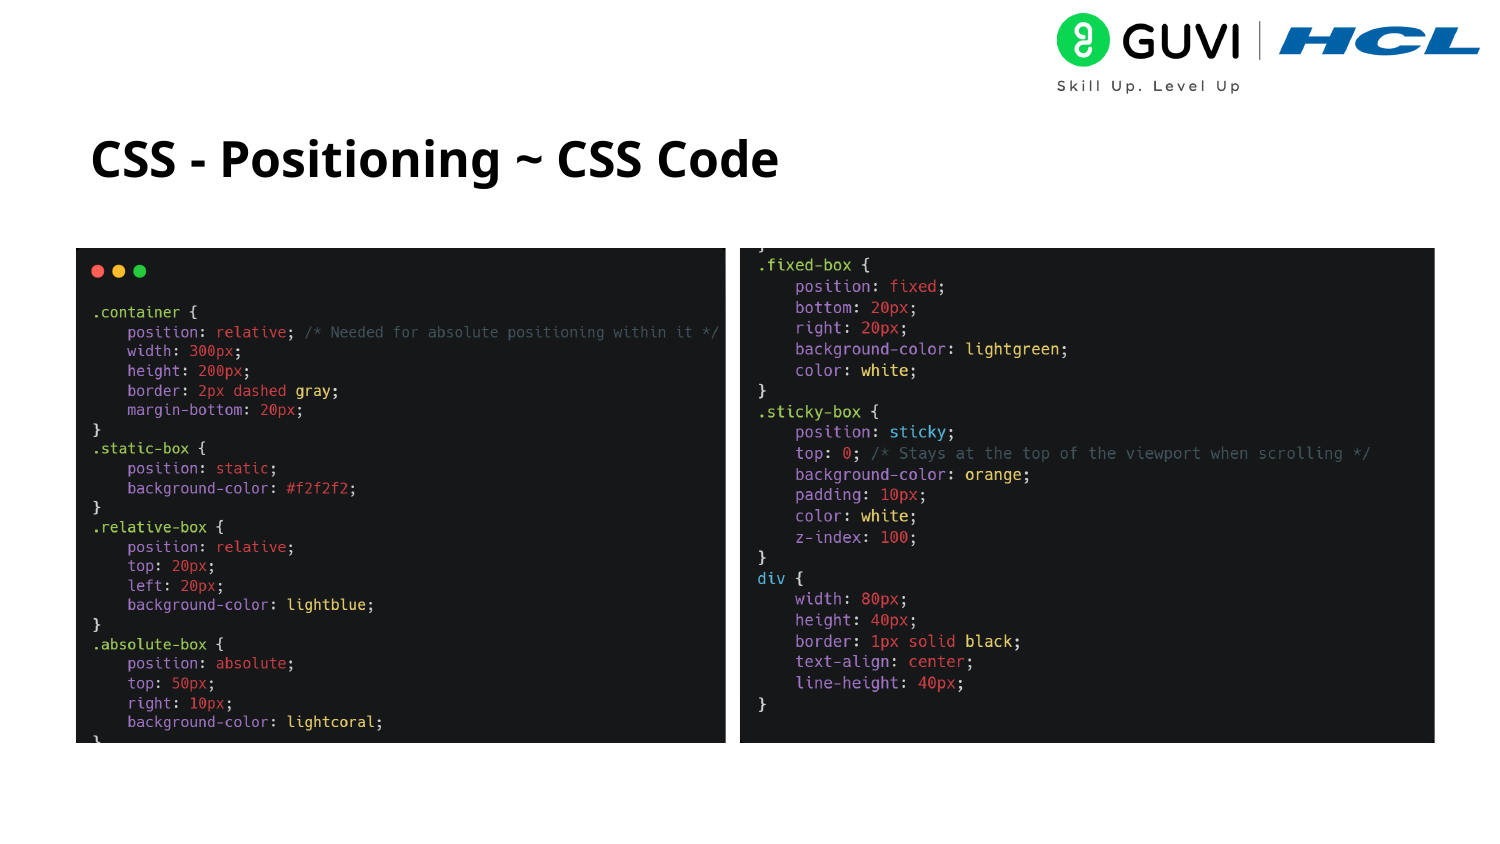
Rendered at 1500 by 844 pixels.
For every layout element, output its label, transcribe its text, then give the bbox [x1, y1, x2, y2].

title CSS - Positioning ~ CSS Code [75, 112, 1424, 209]
text_box [75, 209, 1425, 293]
picture [739, 248, 1436, 743]
picture [75, 248, 727, 743]
picture [1057, 13, 1480, 102]
